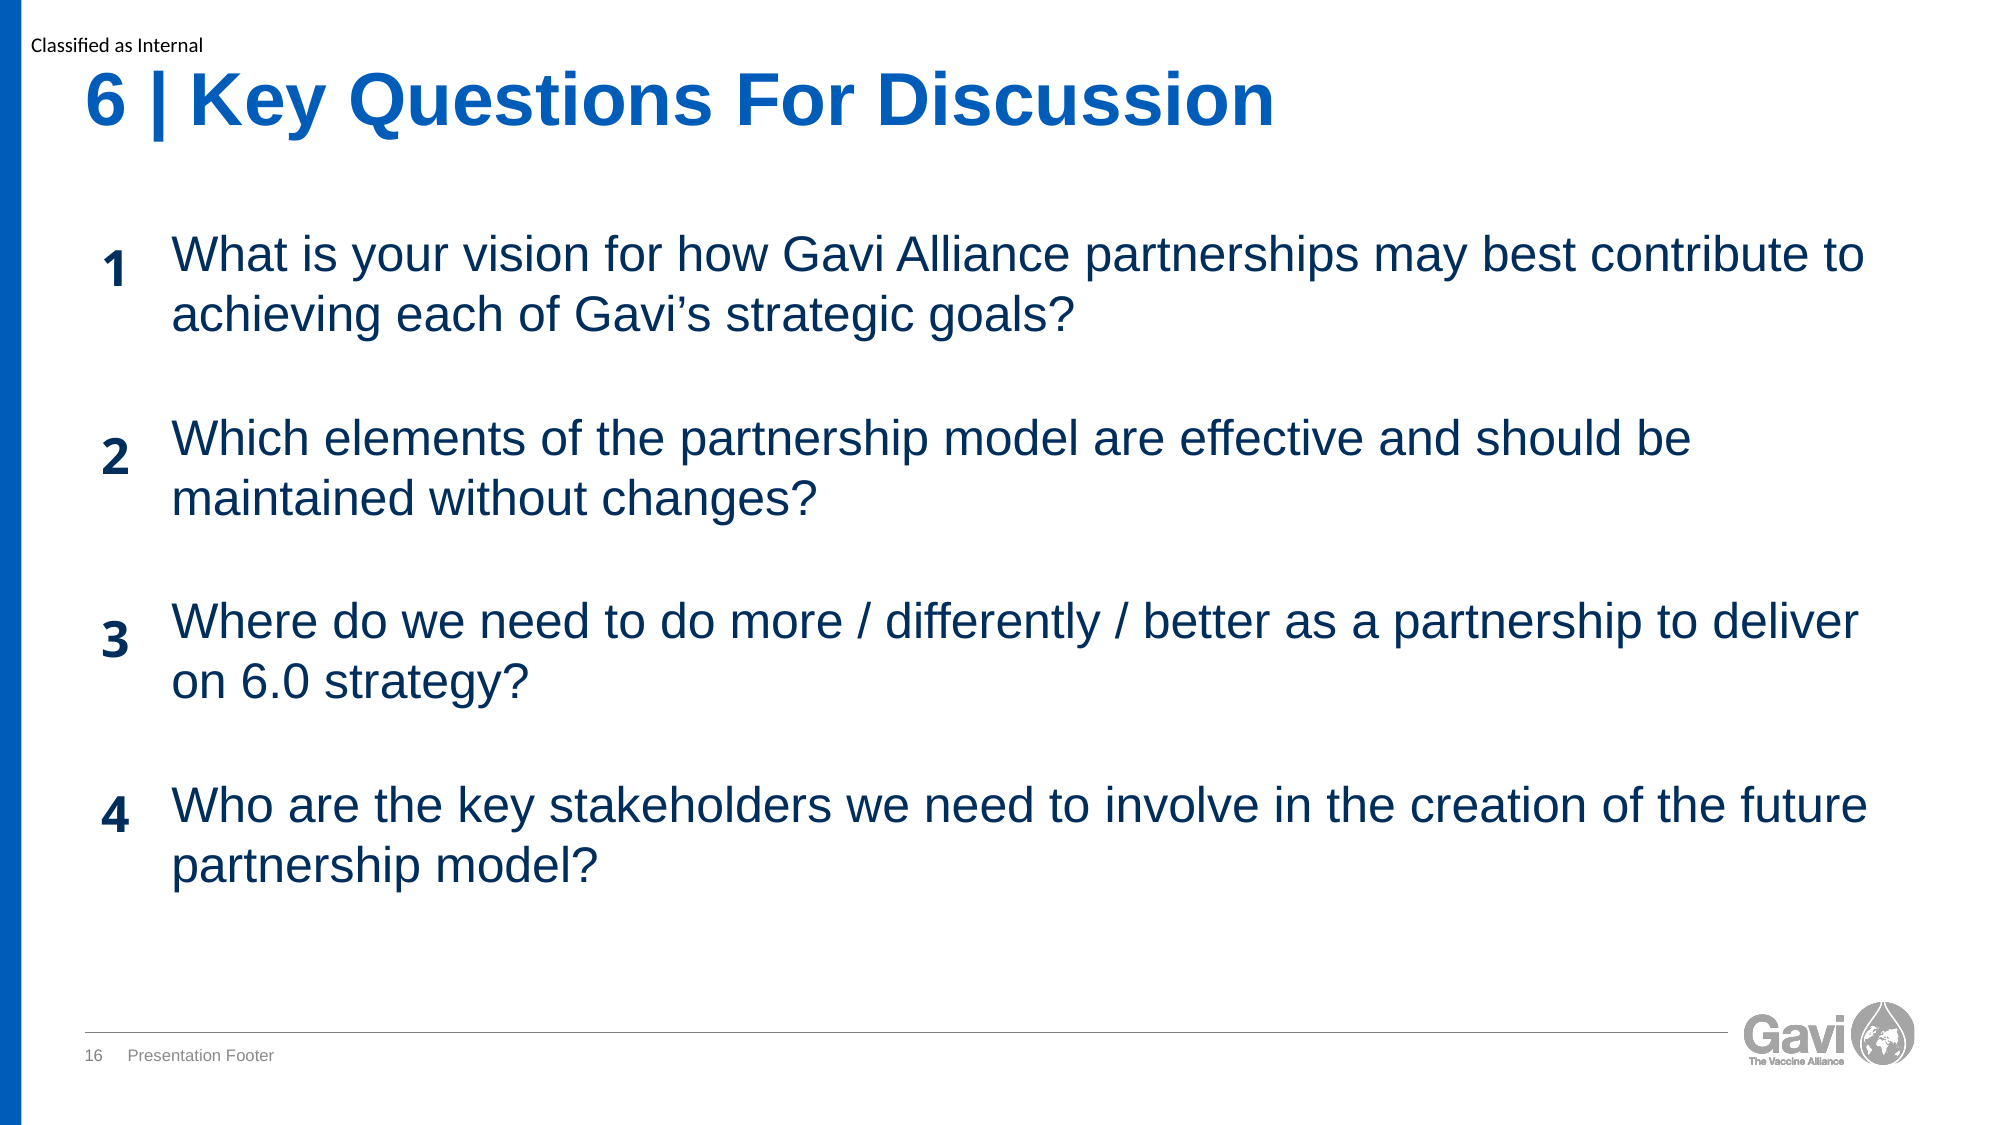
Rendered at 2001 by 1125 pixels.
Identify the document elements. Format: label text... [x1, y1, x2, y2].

footer Presentation Footer [127, 1042, 803, 1065]
picture [1744, 1002, 1915, 1065]
slide_number 16 [84, 1042, 127, 1065]
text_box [84, 213, 1915, 901]
title 6 | Key Questions For Discussion [85, 60, 1916, 158]
